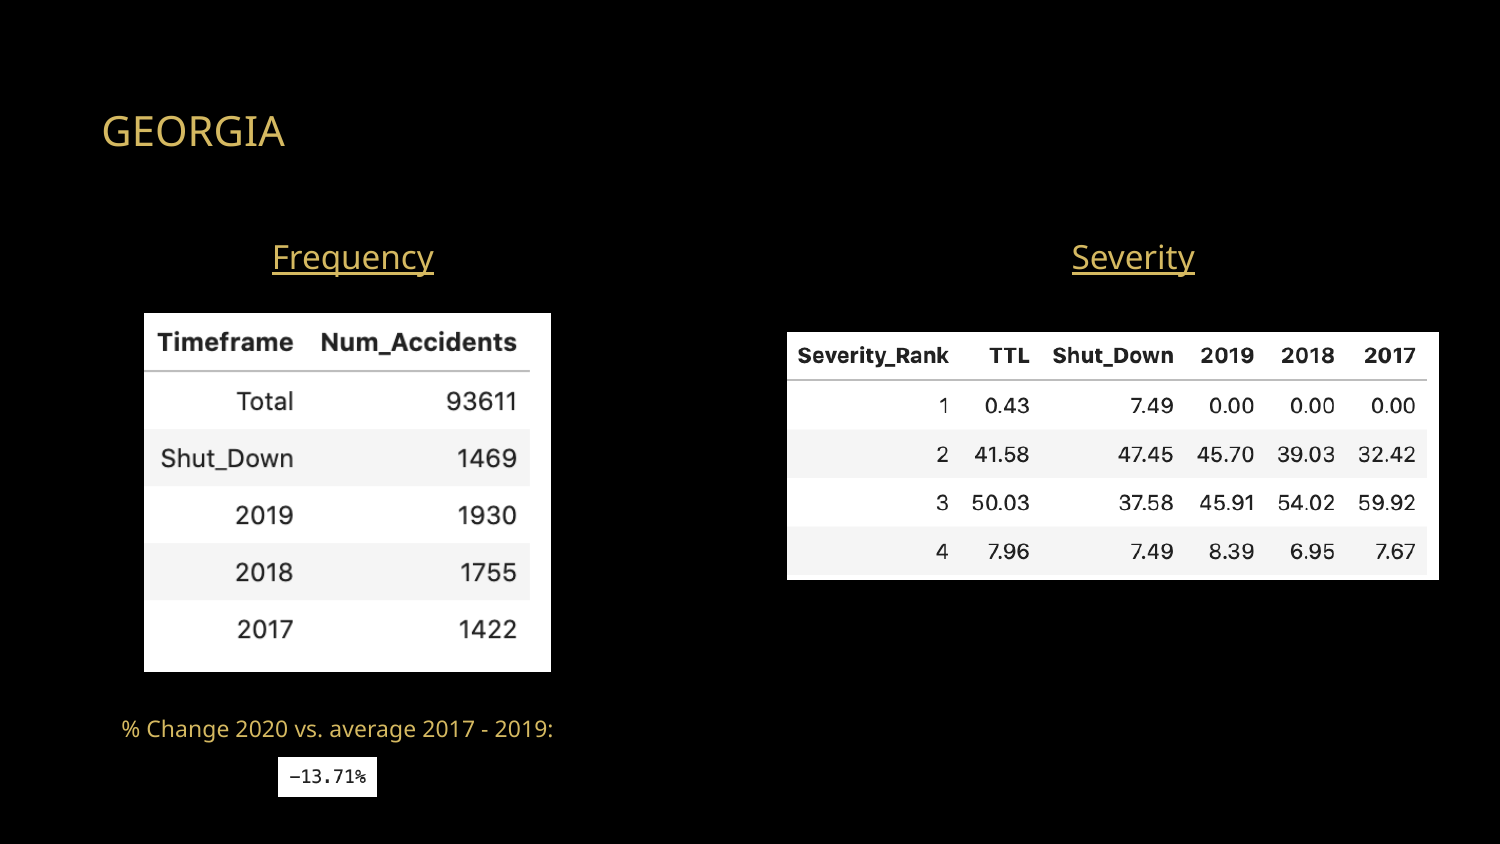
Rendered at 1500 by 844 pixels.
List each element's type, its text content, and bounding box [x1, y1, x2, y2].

picture [786, 332, 1439, 580]
picture [143, 313, 552, 673]
title GEORGIA [86, 86, 750, 170]
text_box Severity [993, 207, 1274, 292]
picture [277, 757, 378, 797]
text_box Frequency [213, 207, 494, 292]
text_box % Change 2020 vs. average 2017 - 2019: [102, 710, 580, 758]
